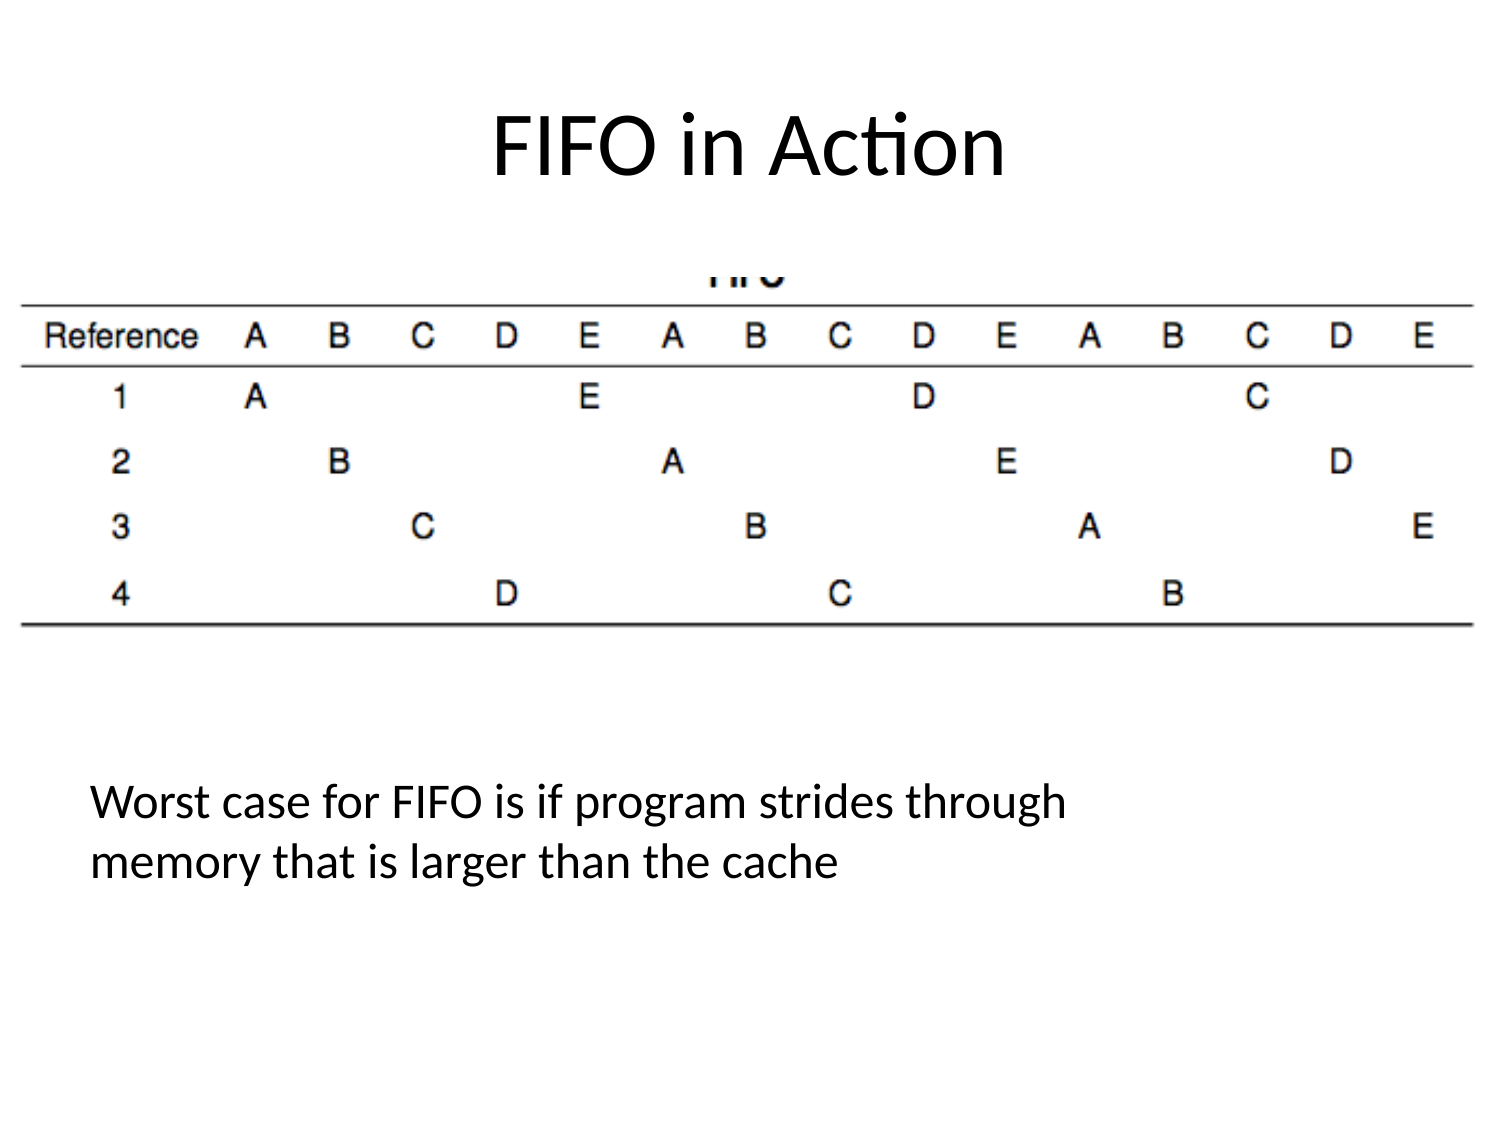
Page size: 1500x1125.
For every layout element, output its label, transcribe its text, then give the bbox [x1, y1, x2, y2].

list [0, 44, 1500, 875]
text_box Worst case for FIFO is if program strides through memory that is larger than the cache [75, 883, 1104, 896]
